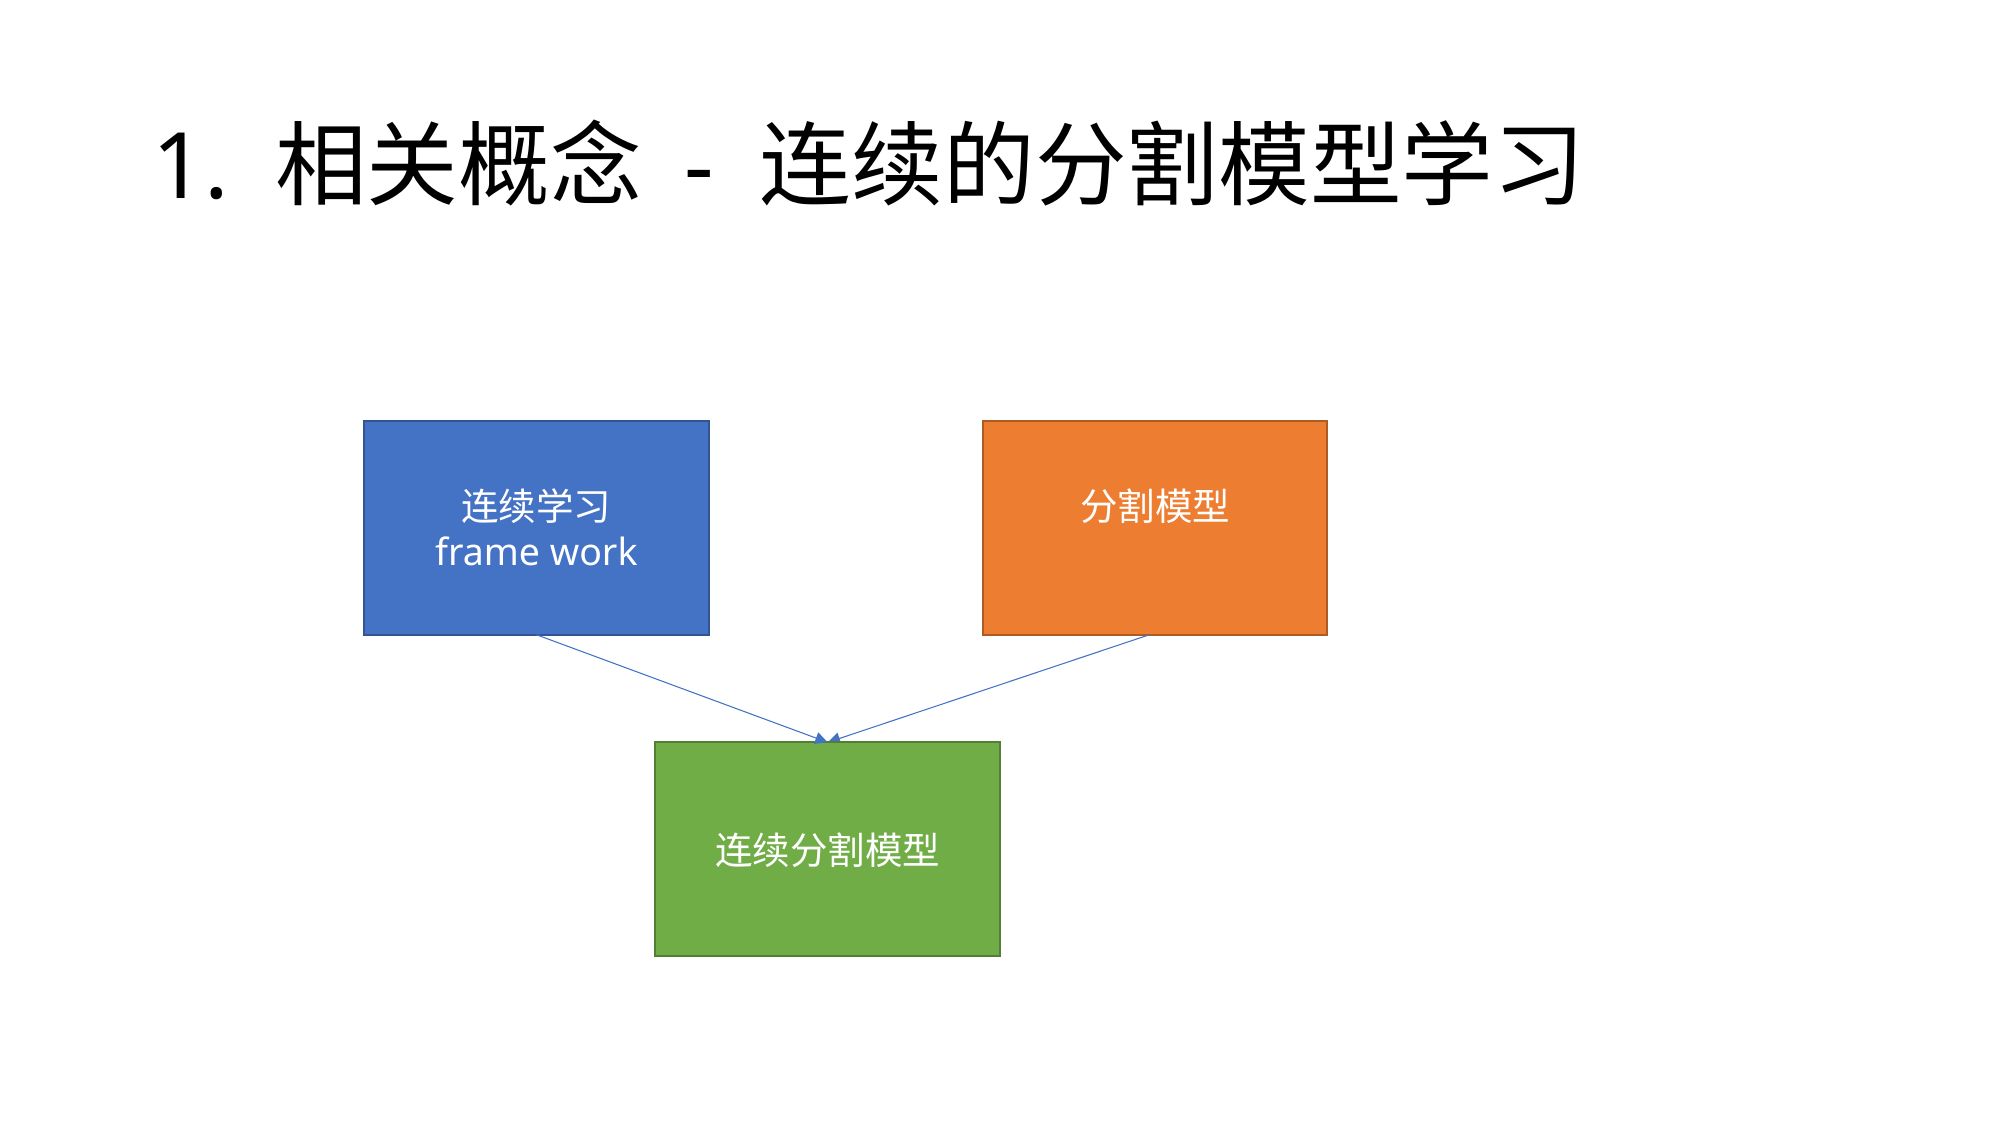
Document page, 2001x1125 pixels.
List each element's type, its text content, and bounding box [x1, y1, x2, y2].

title 1. 相关概念 - 连续的分割模型学习 [137, 59, 1863, 278]
text_box 连续学习 frame work [363, 420, 710, 636]
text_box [828, 634, 1150, 743]
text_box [536, 634, 828, 743]
text_box 连续分割模型 [654, 743, 1001, 957]
text_box 分割模型 [982, 420, 1328, 636]
